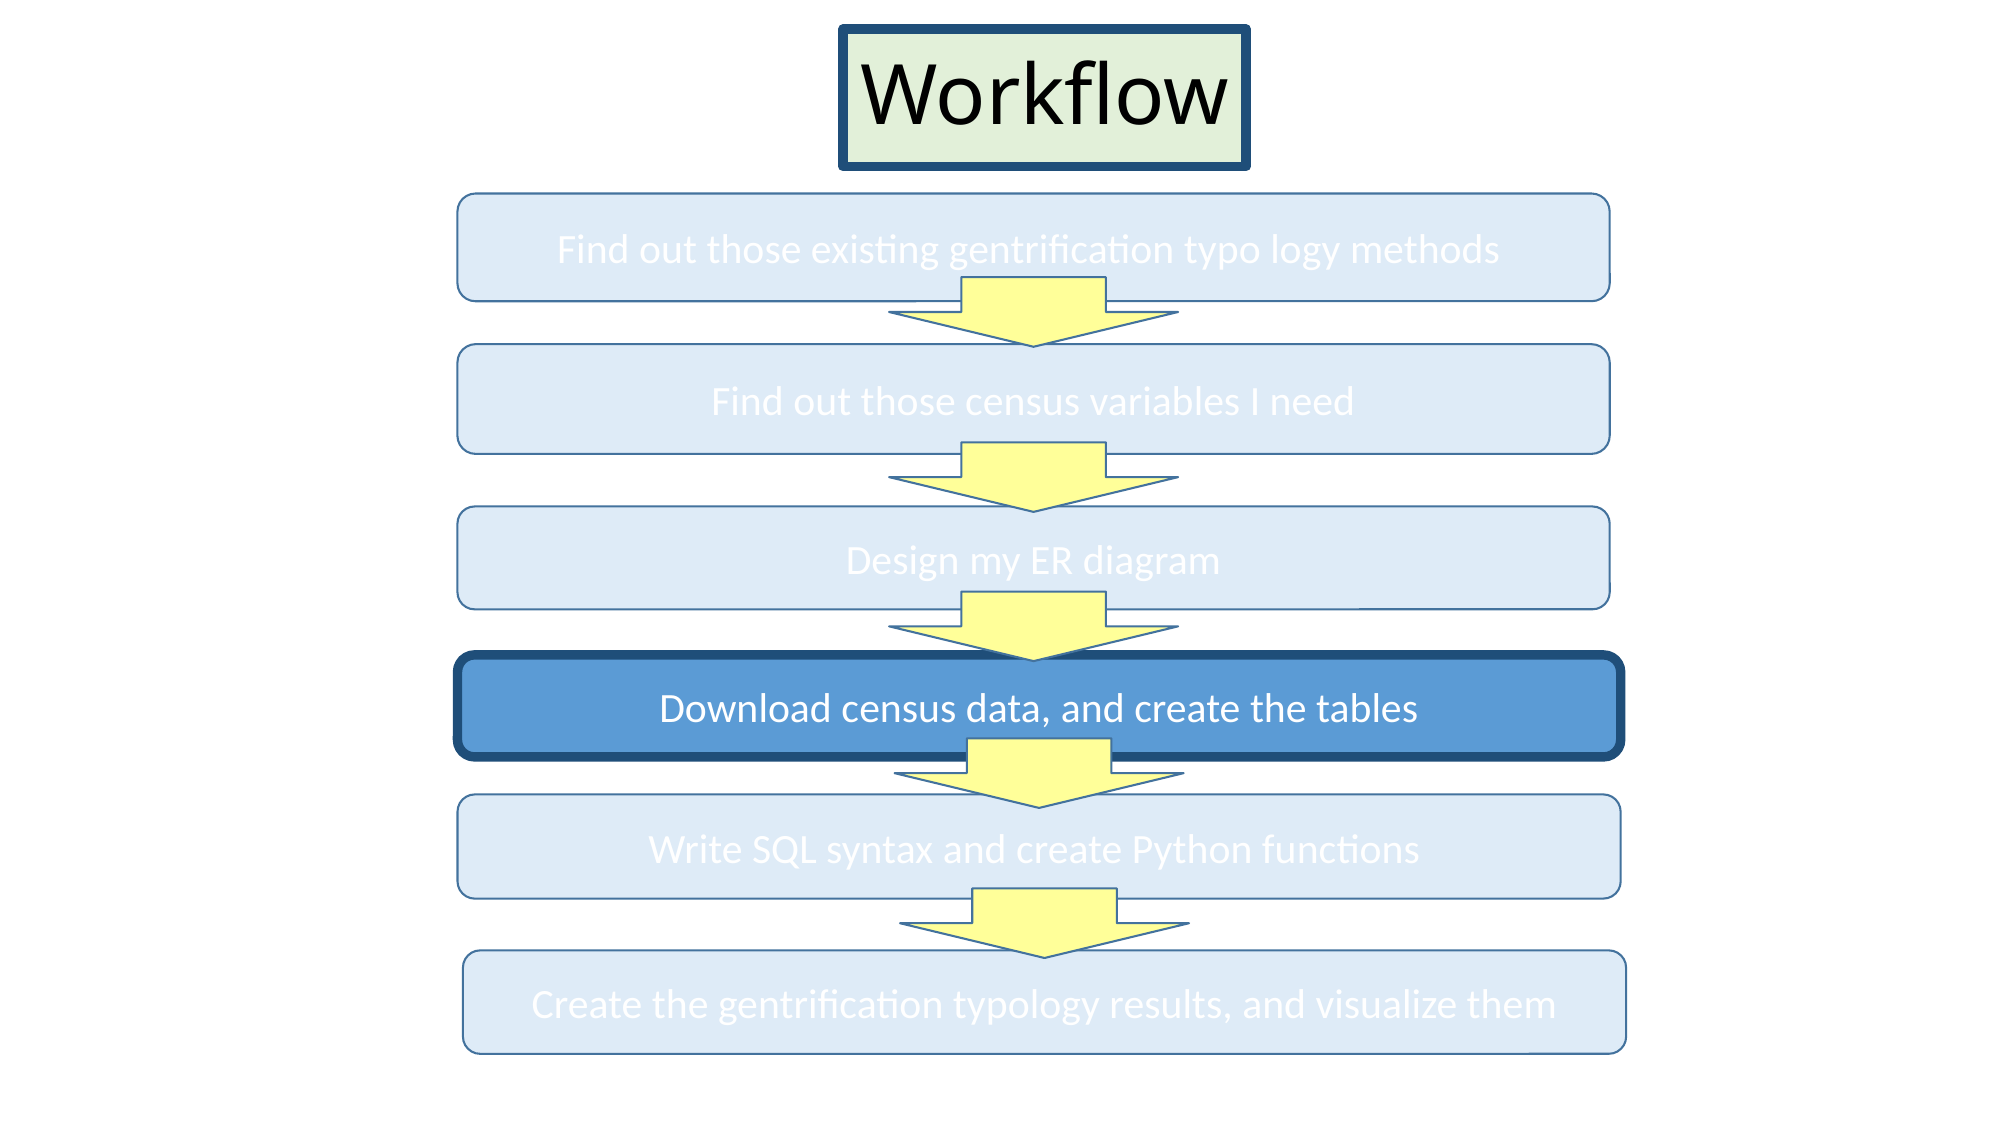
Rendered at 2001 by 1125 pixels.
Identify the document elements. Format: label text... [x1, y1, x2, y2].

text_box [898, 887, 1191, 959]
text_box Design my ER diagram [456, 505, 1611, 611]
text_box Find out those existing gentrification typo logy methods [456, 192, 1611, 303]
text_box [888, 276, 1180, 348]
text_box Download census data, and create the tables [456, 653, 1622, 758]
text_box Write SQL syntax and create Python functions [456, 793, 1622, 900]
title Workflow [843, 28, 1246, 167]
text_box [893, 737, 1185, 809]
text_box Create the gentrification typology results, and visualize them [461, 949, 1628, 1055]
text_box [888, 441, 1180, 513]
text_box Find out those census variables I need [456, 343, 1611, 455]
text_box [888, 590, 1180, 663]
